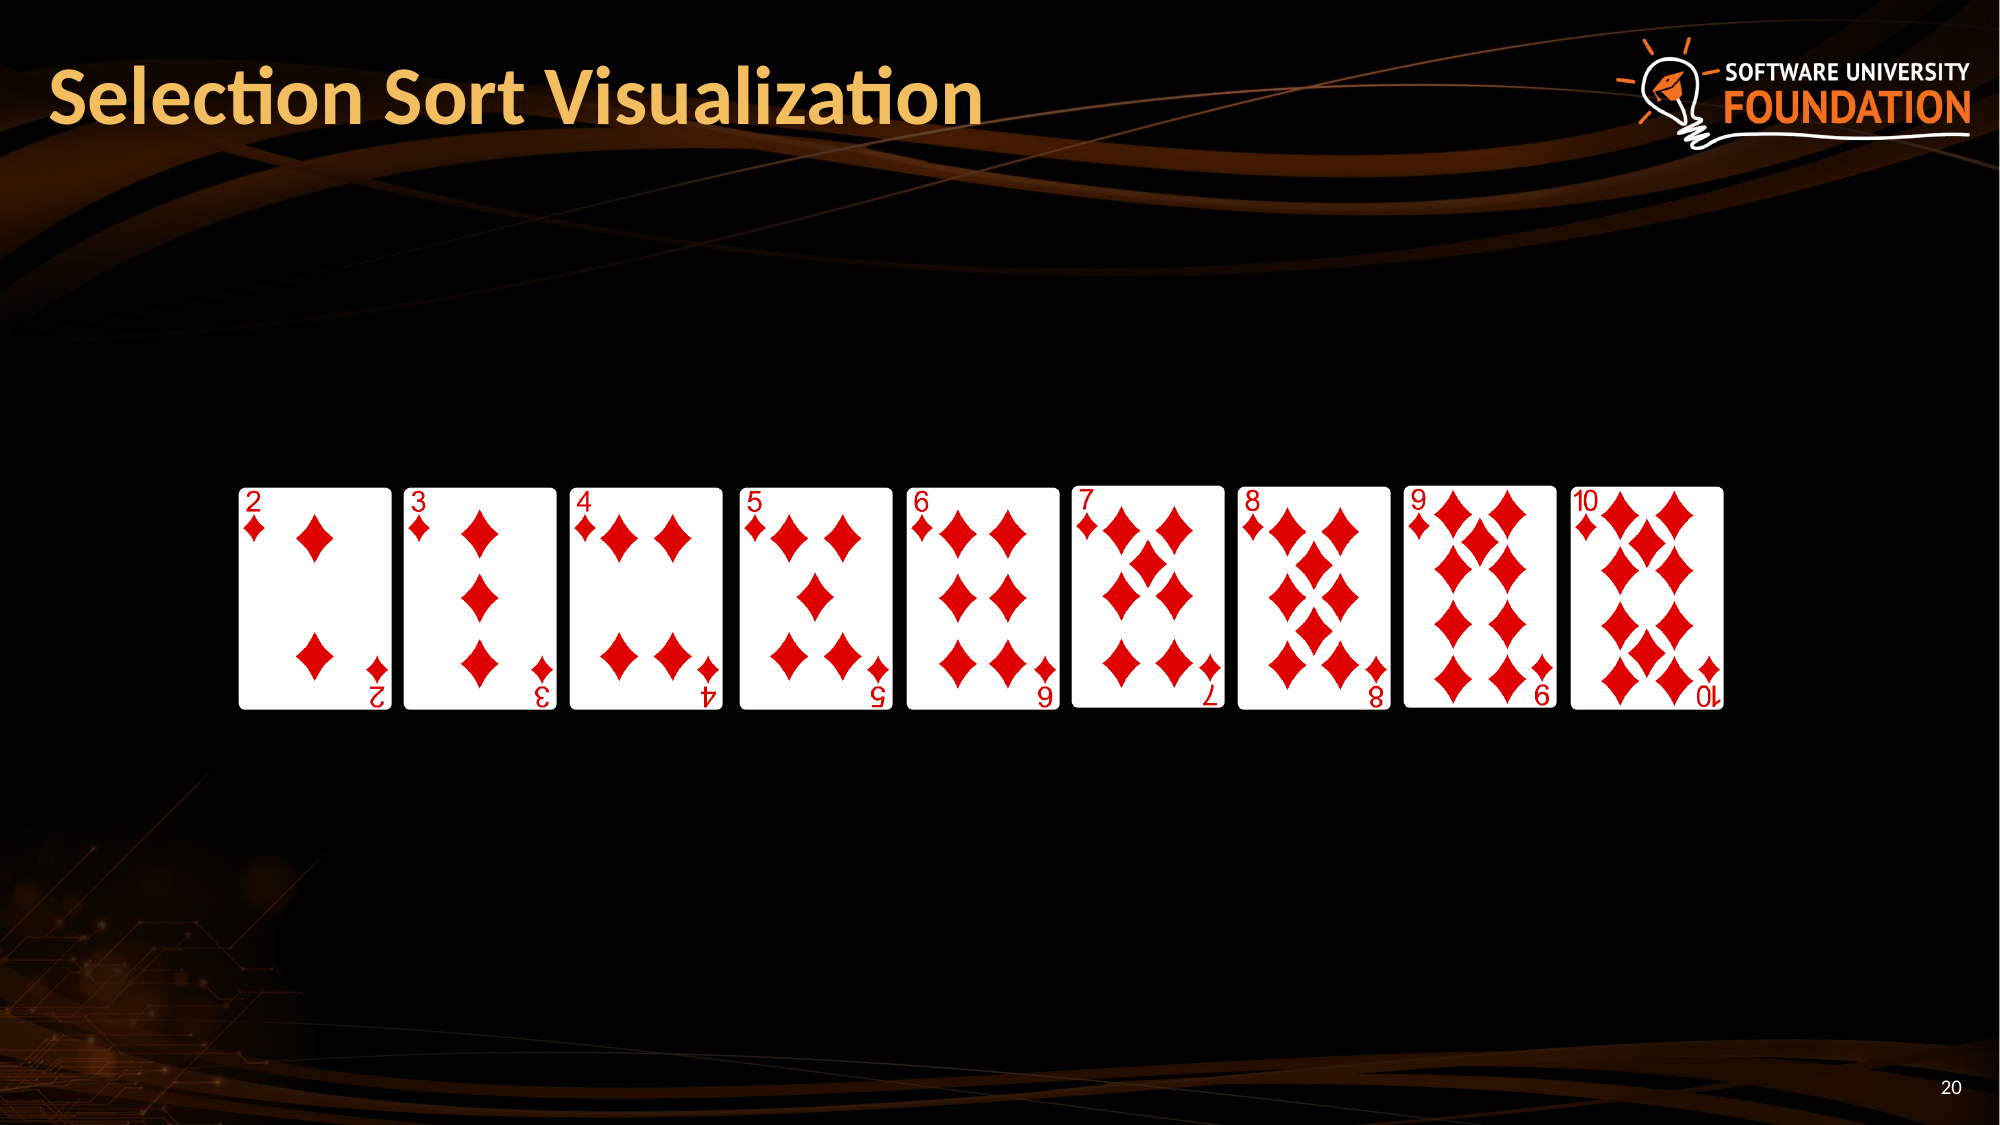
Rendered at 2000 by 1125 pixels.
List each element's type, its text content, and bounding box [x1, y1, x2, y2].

slide_number 20 [1897, 1070, 1968, 1103]
title Selection Sort Visualization [30, 6, 1602, 189]
picture [0, 0, 2000, 1125]
